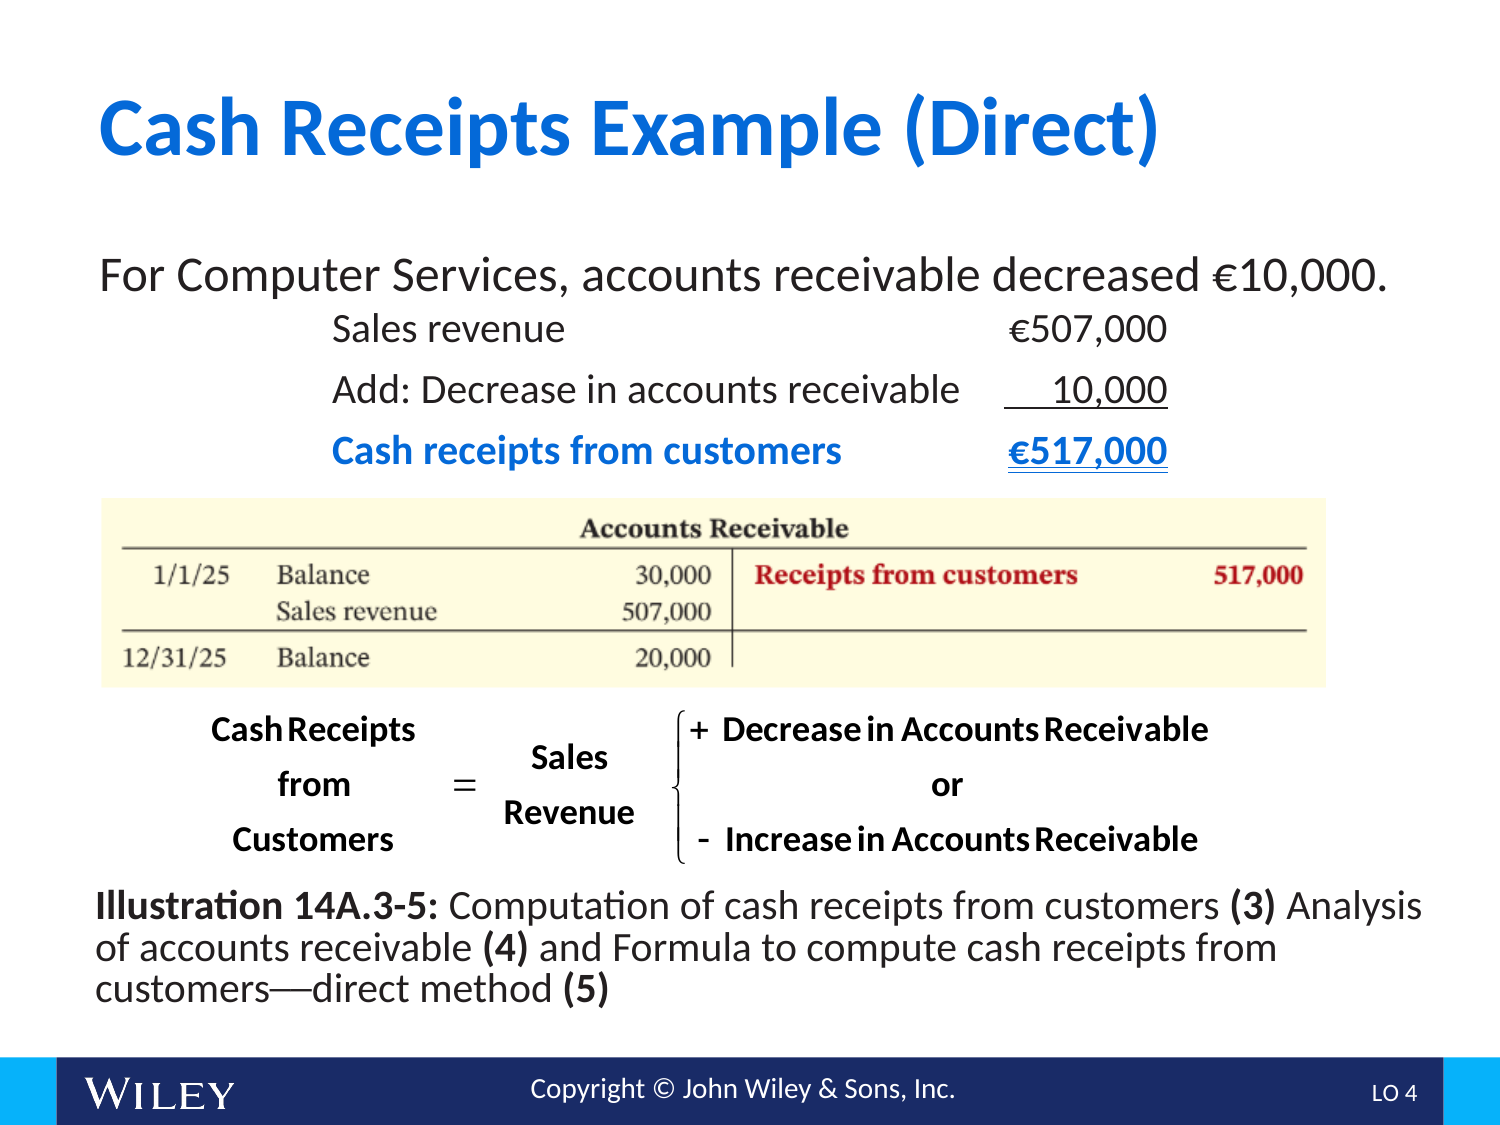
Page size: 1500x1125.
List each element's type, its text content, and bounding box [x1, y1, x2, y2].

table_cell Add: Decrease in accounts receivable [317, 363, 985, 424]
list Illustration 14A.3-5: Computation of cash receipts from customers (3) Analysis of accounts receivable (4) and Formula to compute cash receipts from customers──direct method (5) [79, 880, 1446, 1046]
table_cell 10,000 [985, 363, 1183, 424]
table_cell Cash receipts from customers [317, 424, 985, 485]
title Cash Receipts Example (Direct) [84, 75, 1446, 188]
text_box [206, 702, 1216, 874]
list L O 4 [1309, 1065, 1433, 1125]
table_header Sales revenue [317, 302, 985, 363]
picture [97, 498, 1326, 694]
table_header €507,000 [985, 302, 1183, 363]
list For Computer Services, accounts receivable decreased €10,000. [84, 233, 1416, 325]
table_cell €517,000 [985, 424, 1183, 485]
